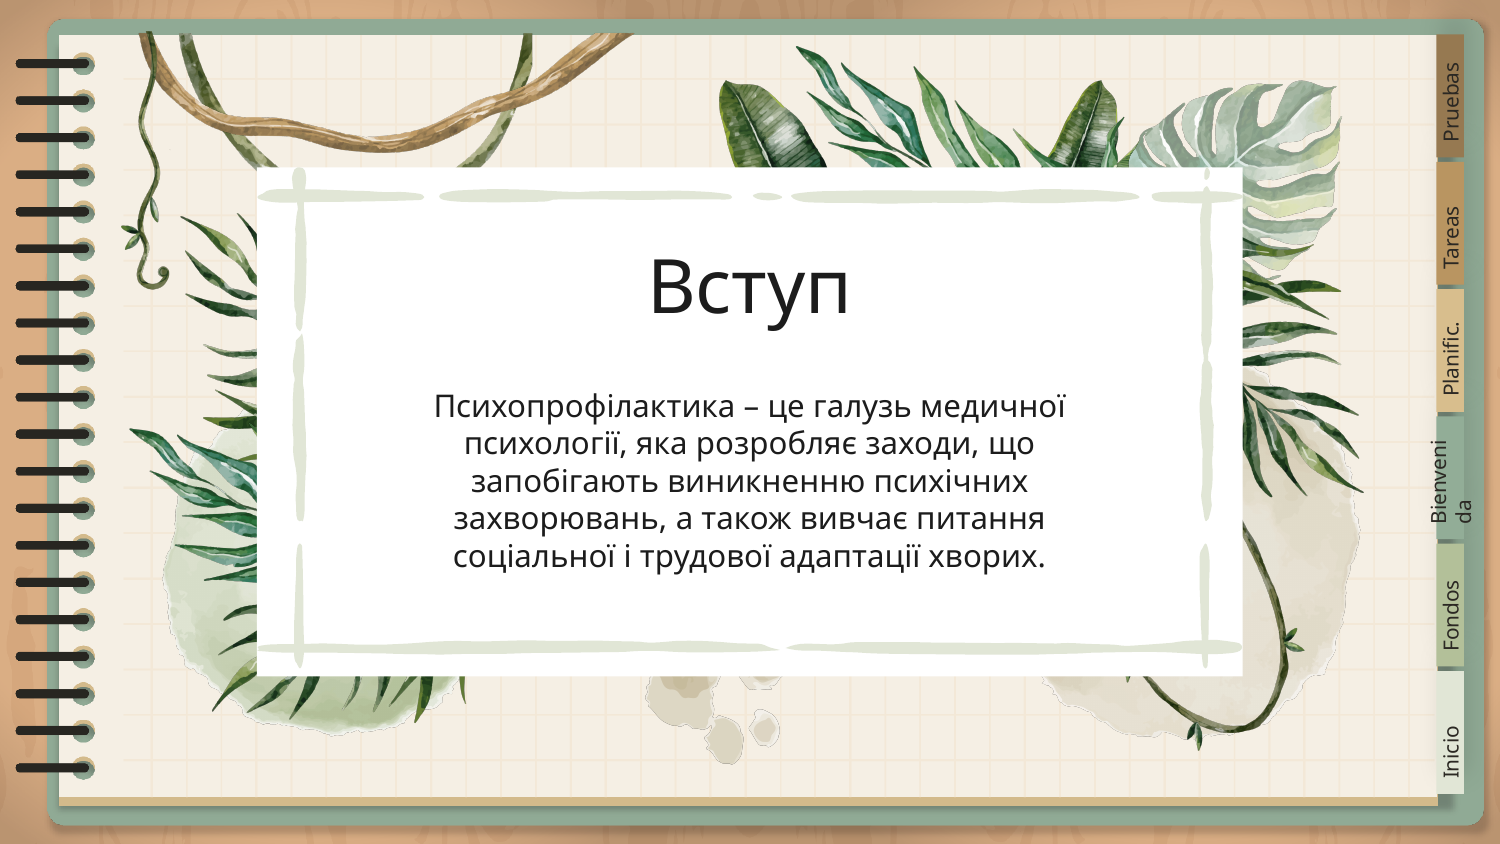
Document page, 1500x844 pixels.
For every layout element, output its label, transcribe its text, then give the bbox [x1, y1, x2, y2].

picture [0, 0, 1500, 844]
text_box Pruebas [1436, 34, 1464, 158]
text_box Bienvenida [1436, 416, 1464, 540]
text_box Planific. [1436, 289, 1464, 412]
text_box Fondos [1436, 543, 1464, 667]
text_box Tareas [1436, 161, 1464, 285]
text_box Inicio [1436, 671, 1464, 794]
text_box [256, 167, 1244, 677]
